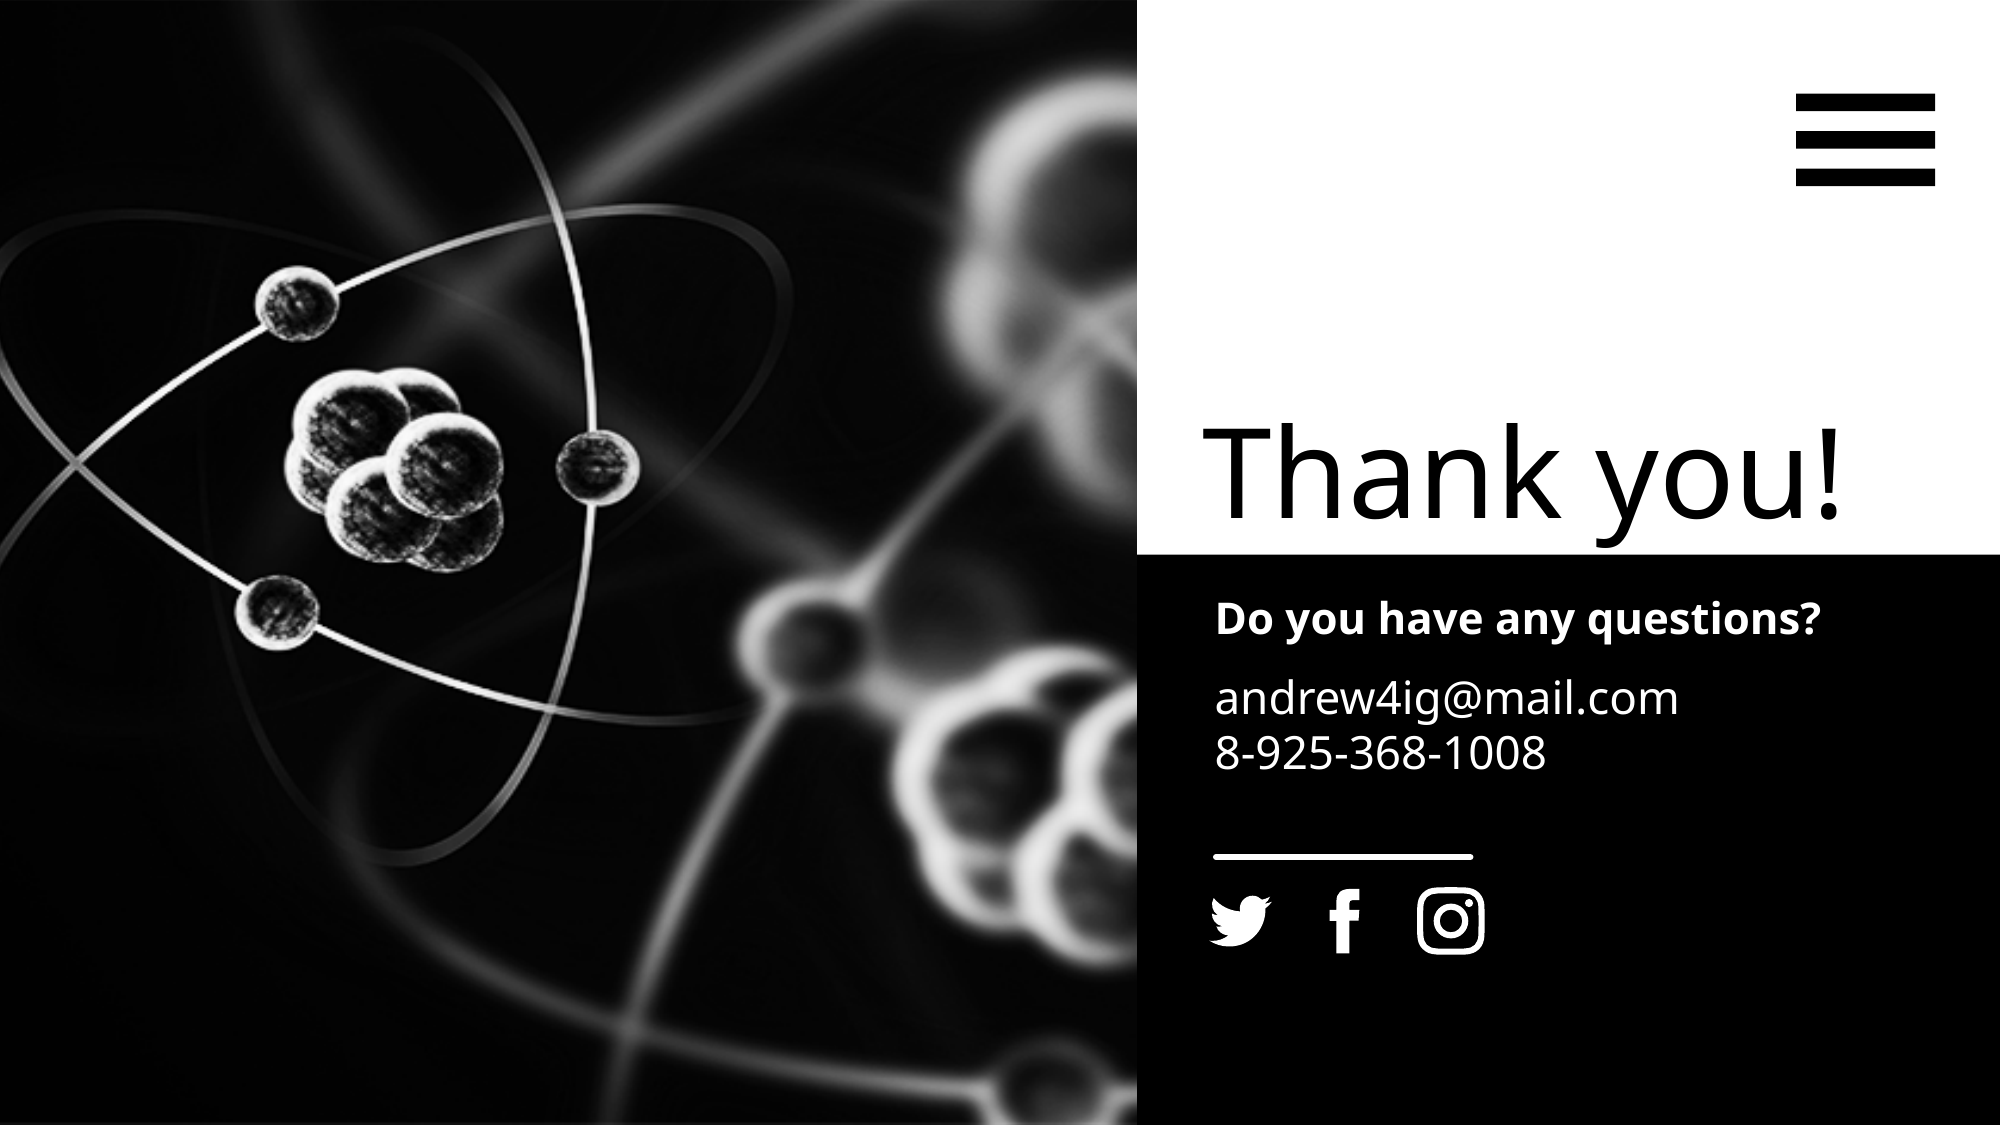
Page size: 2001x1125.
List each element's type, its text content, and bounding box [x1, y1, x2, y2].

picture [0, 0, 1138, 1125]
text_box [1329, 888, 1360, 954]
text_box [1209, 895, 1272, 947]
list andrew4ig@mail.com 8-925-368-1008 [1194, 648, 1922, 851]
title Thank you! [1182, 343, 1996, 564]
subtitle Do you have any questions? [1194, 562, 1922, 648]
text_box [1416, 886, 1485, 956]
